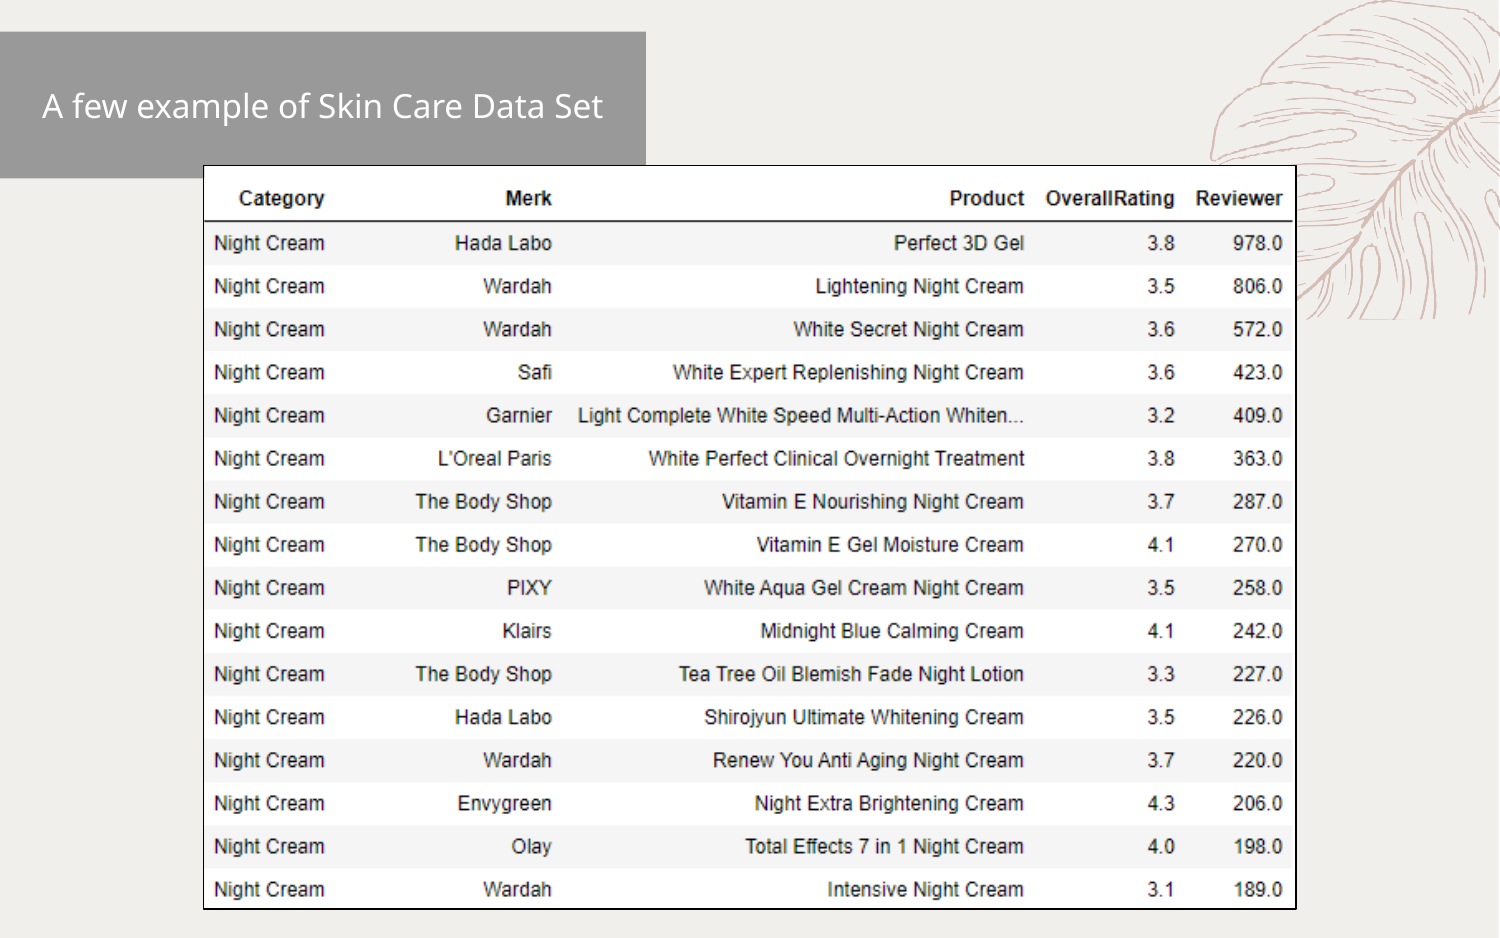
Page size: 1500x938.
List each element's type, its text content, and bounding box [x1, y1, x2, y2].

picture [204, 166, 1296, 909]
text_box [1204, 0, 1500, 320]
text_box A few example of Skin Care Data Set [0, 31, 646, 179]
